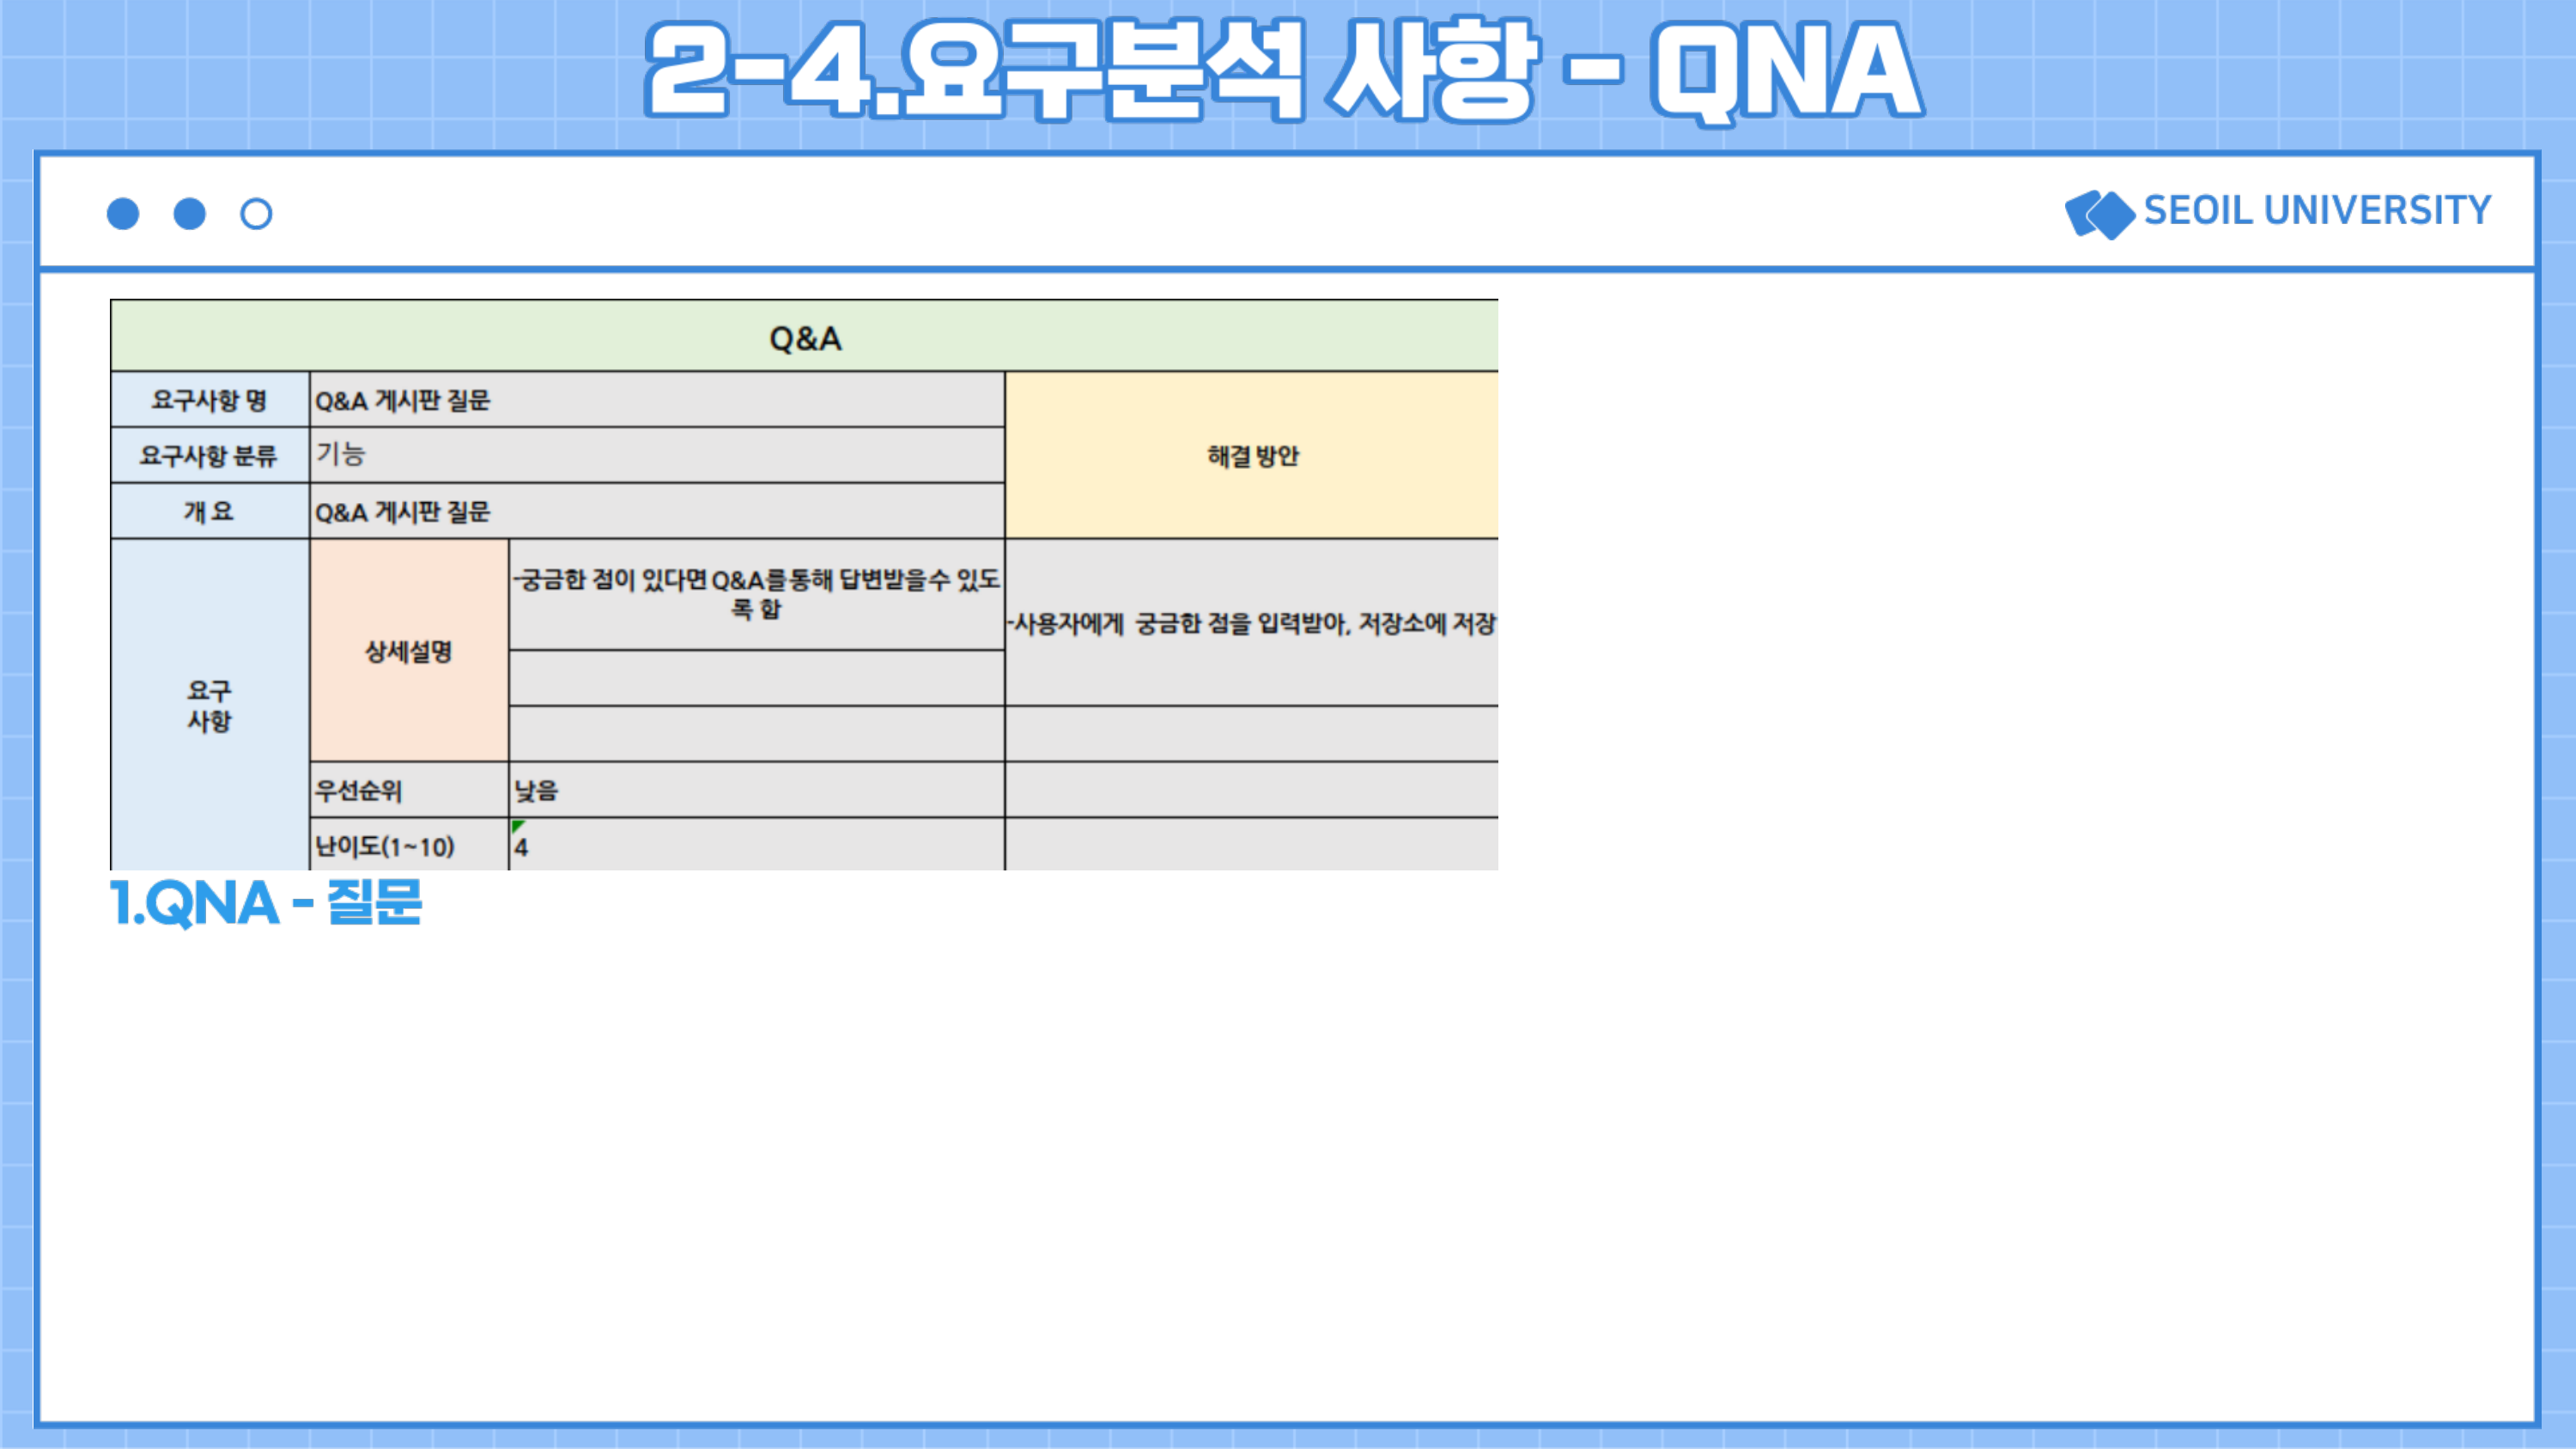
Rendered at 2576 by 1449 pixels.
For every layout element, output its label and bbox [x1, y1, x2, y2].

text_box [33, 149, 2542, 1429]
picture [0, 0, 2051, 254]
picture [101, 862, 447, 956]
text_box [0, 0, 2576, 1449]
text_box [2065, 184, 2502, 241]
text_box [109, 298, 1499, 871]
